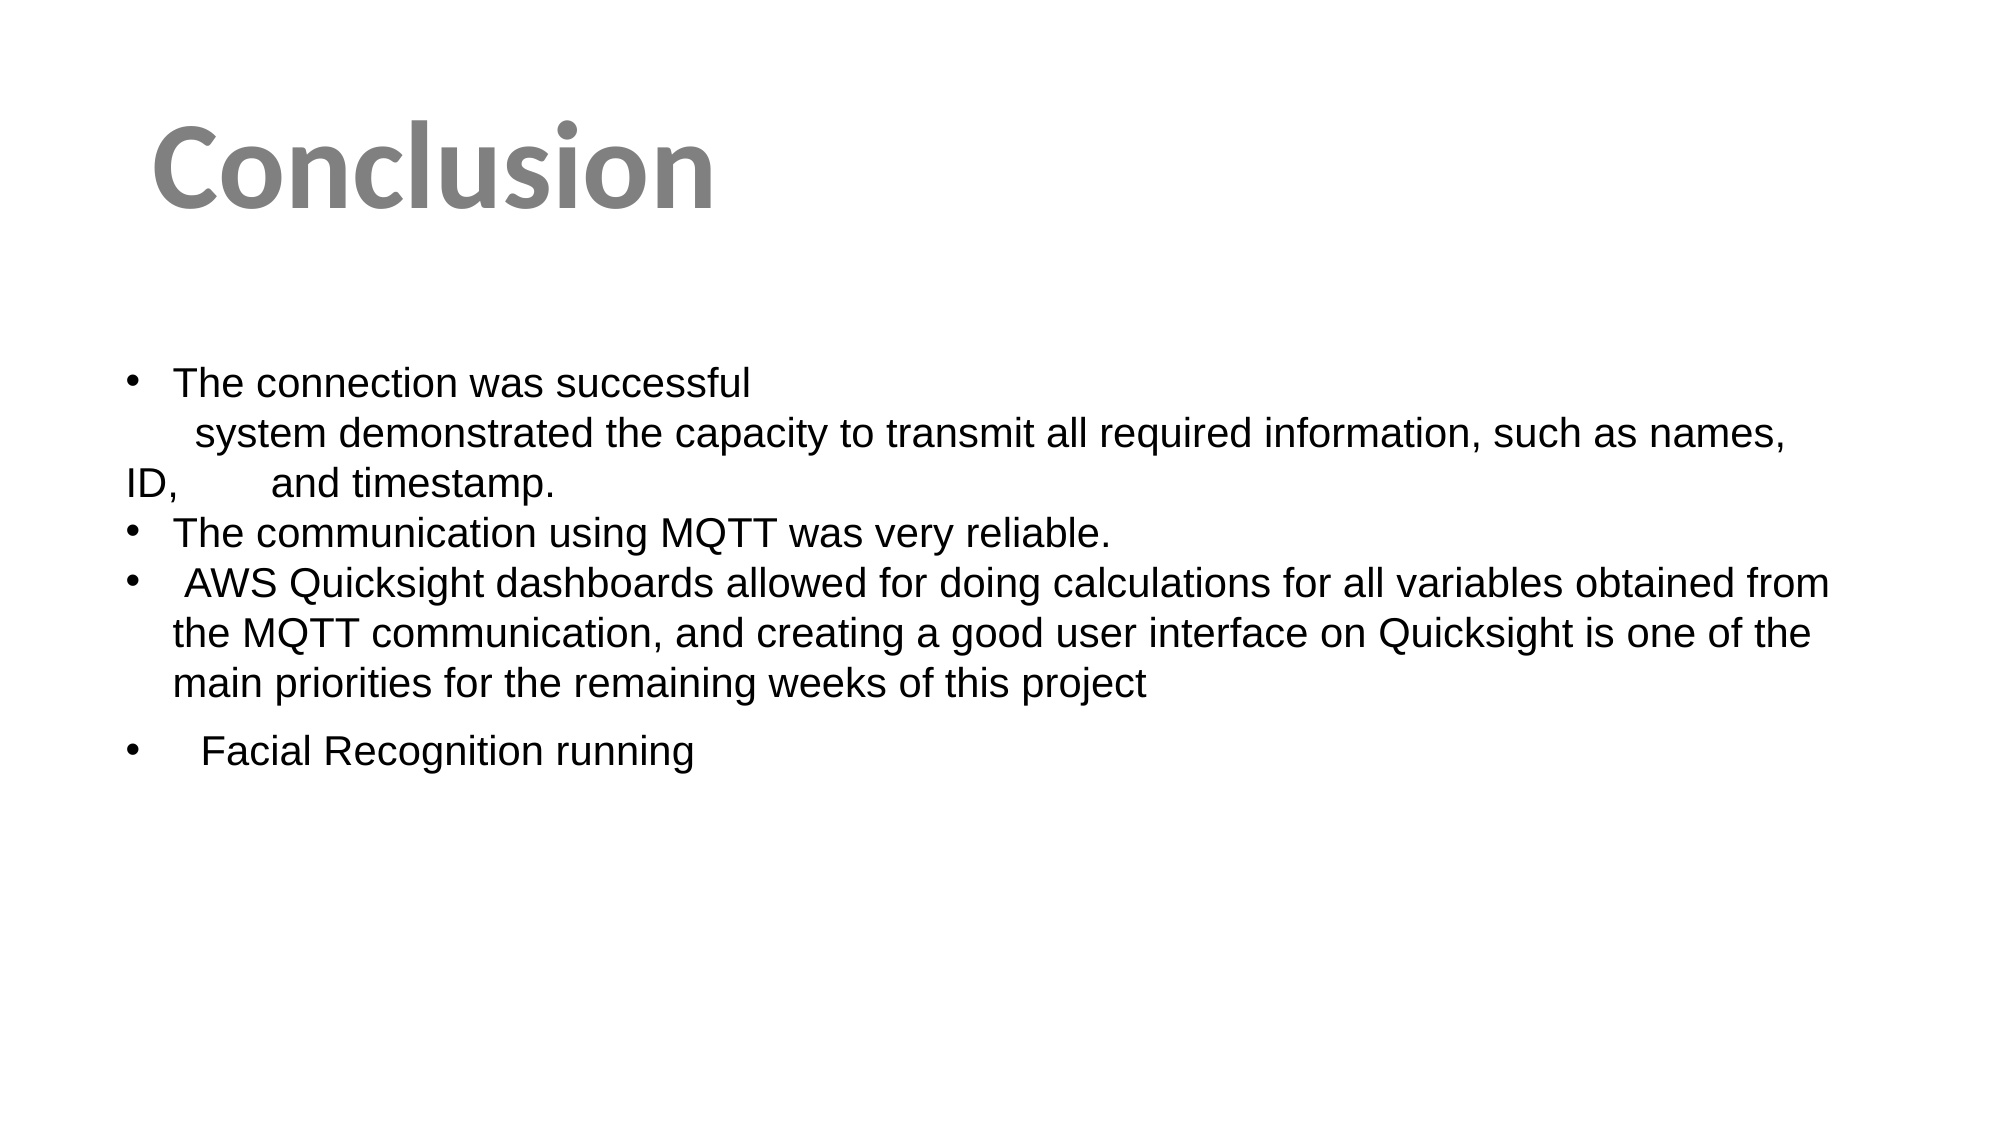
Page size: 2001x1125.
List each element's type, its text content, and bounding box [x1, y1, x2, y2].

title Conclusion [137, 59, 1863, 278]
text_box The connection was successful system demonstrated the capacity to transmit all required information, such as names, ID, and timestamp. The communication using MQTT was very reliable. AWS Quicksight dashboards allowed for doing calculations for all variables obtained from the MQTT communication, and creating a good user interface on Quicksight is one of the main priorities for the remaining weeks of this project [110, 348, 1863, 713]
text_box Facial Recognition running [110, 716, 1863, 782]
